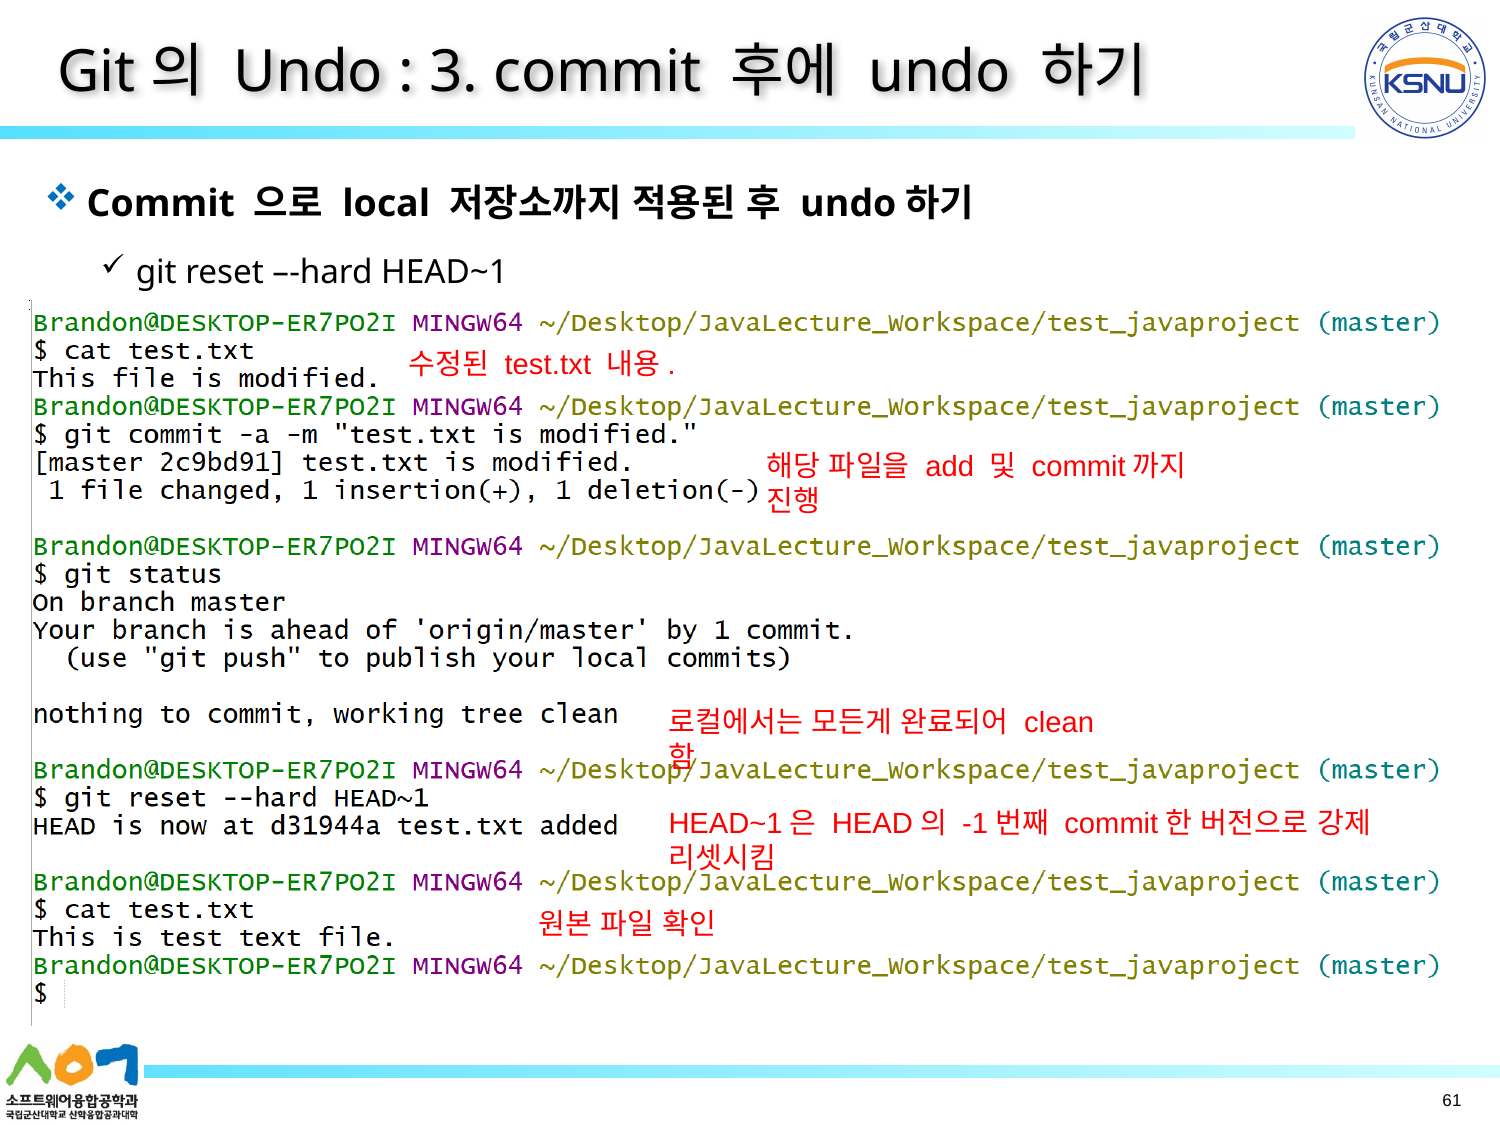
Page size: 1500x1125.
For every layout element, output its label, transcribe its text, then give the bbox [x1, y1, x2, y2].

picture [1361, 16, 1486, 139]
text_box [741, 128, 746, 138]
picture [0, 1041, 144, 1122]
slide_number 81 [1015, 1065, 1019, 1077]
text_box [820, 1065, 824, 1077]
slide_number 61 [1330, 1081, 1477, 1122]
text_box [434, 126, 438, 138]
text_box [250, 126, 254, 138]
title Git의 Undo : 3. commit 후에 undo 하기 [42, 20, 1349, 116]
list Commit 으로 local 저장소까지 적용된 후 undo하기 git reset –-hard HEAD~1 [29, 148, 1476, 1059]
picture [29, 300, 1462, 1026]
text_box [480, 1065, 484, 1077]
